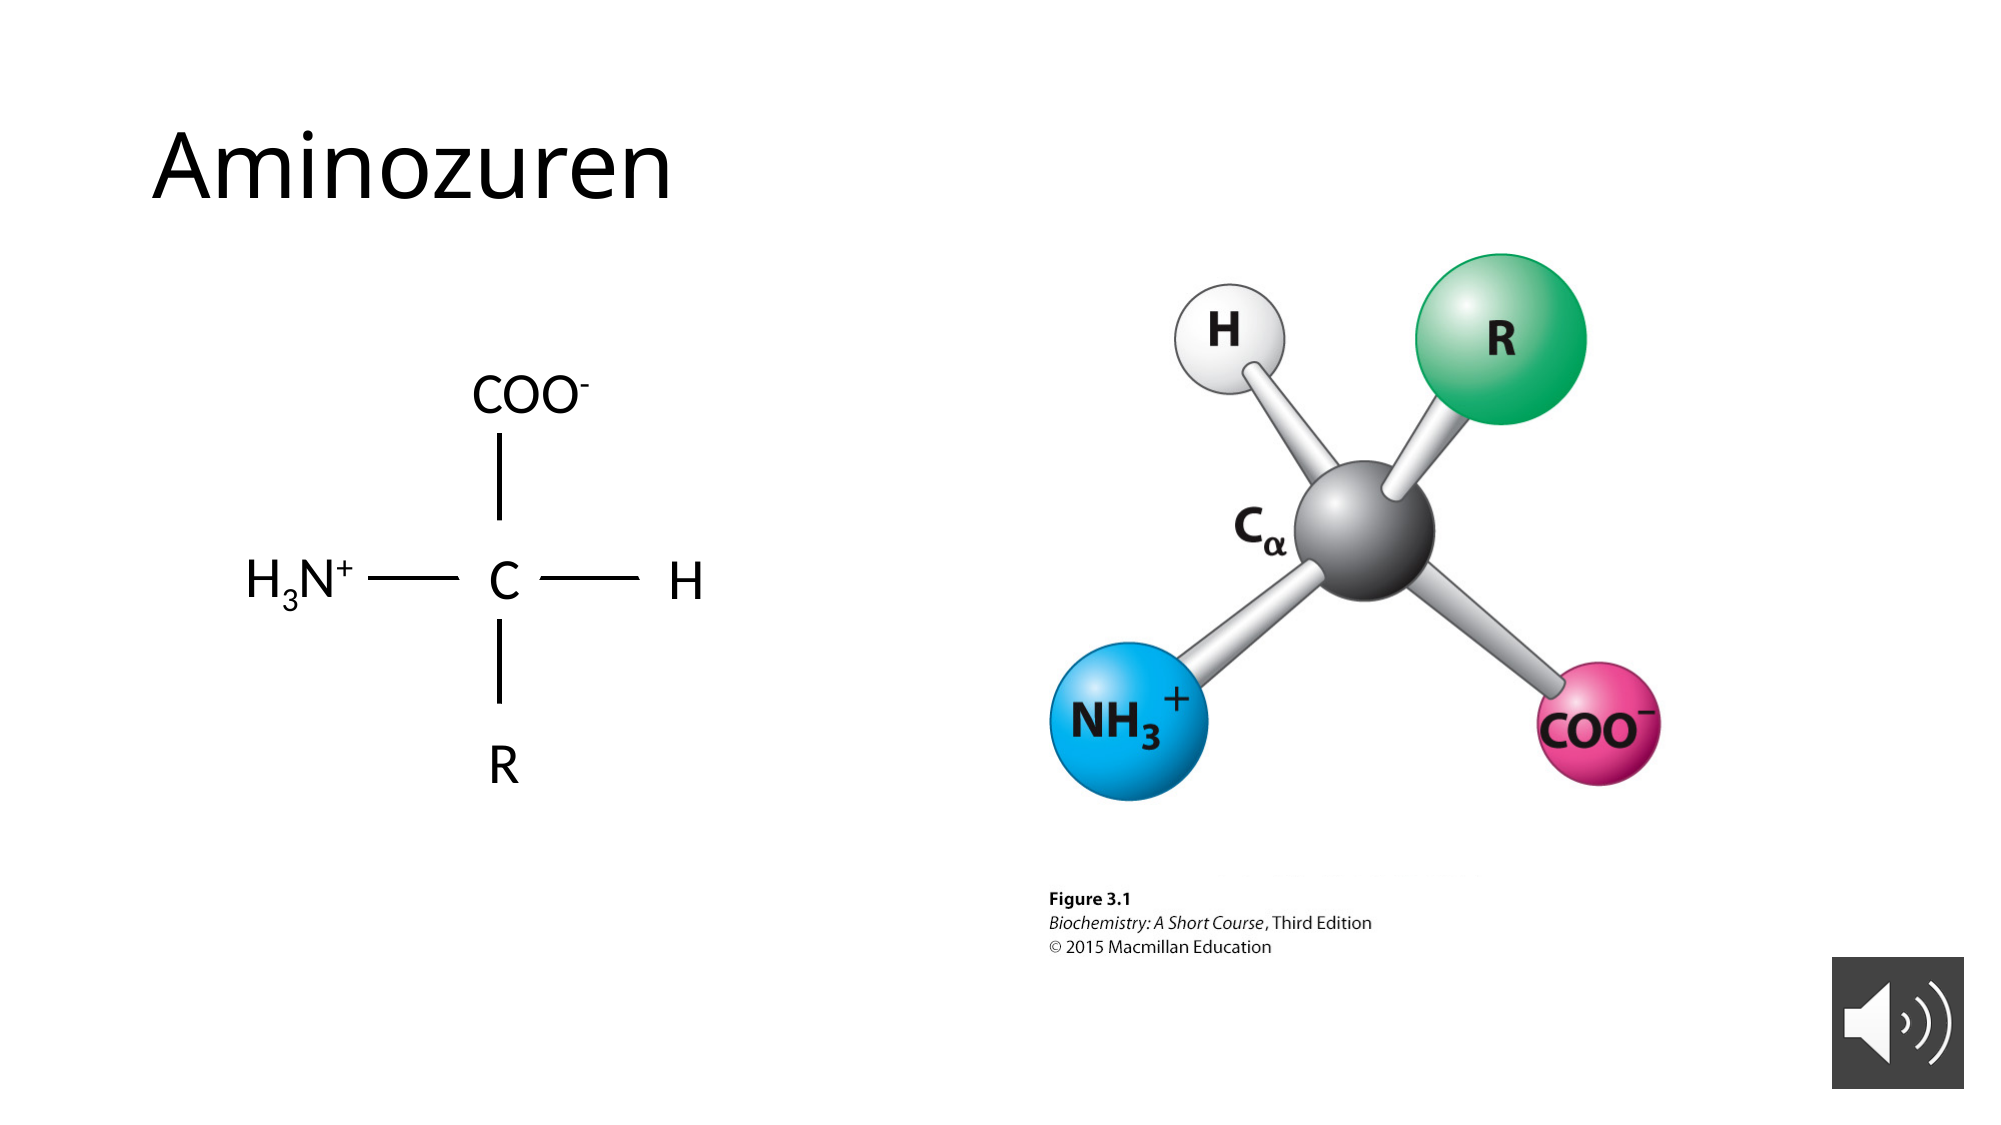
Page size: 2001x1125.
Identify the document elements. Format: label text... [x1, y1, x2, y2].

title Aminozuren [137, 59, 1863, 278]
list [1041, 244, 1722, 961]
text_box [226, 321, 722, 804]
picture [1831, 956, 1965, 1090]
